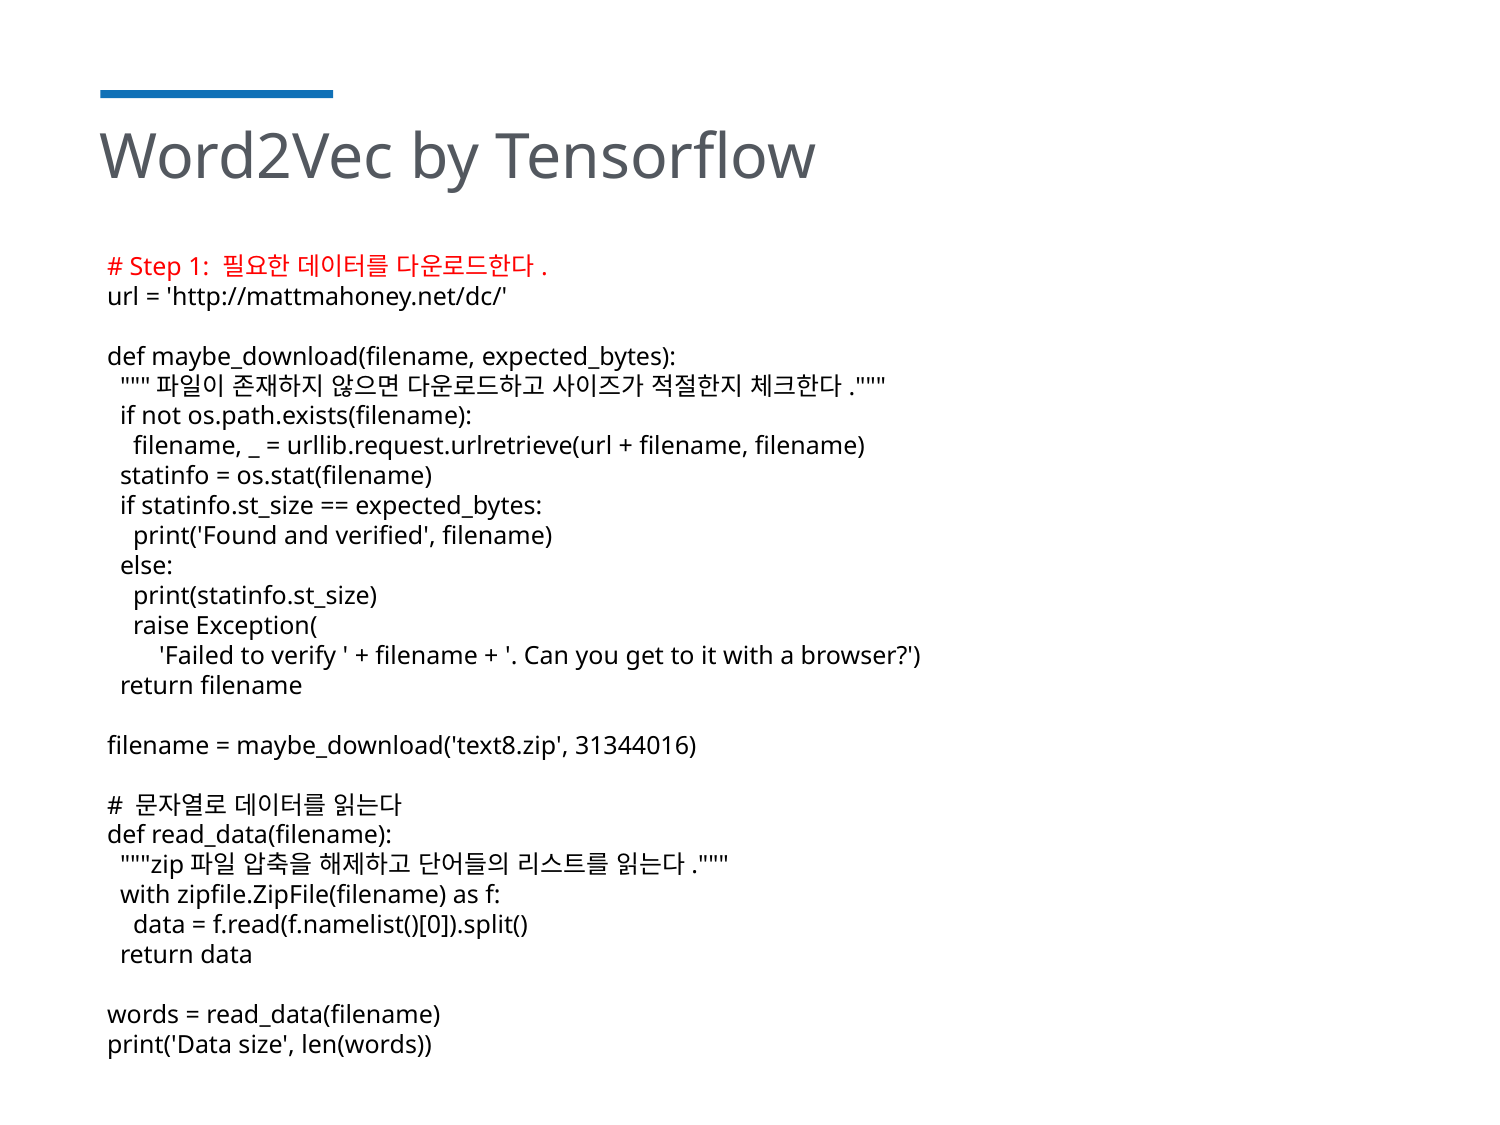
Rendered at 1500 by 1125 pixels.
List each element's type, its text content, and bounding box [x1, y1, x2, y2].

text_box # Step 1: 필요한 데이터를 다운로드한다. url = 'http://mattmahoney.net/dc/' def maybe_download(filename, expected_bytes): """파일이 존재하지 않으면 다운로드하고 사이즈가 적절한지 체크한다.""" if not os.path.exists(filename): filename, _ = urllib.request.urlretrieve(url + filename, filename) statinfo = os.stat(filename) if statinfo.st_size == expected_bytes: print('Found and verified', filename) else: print(statinfo.st_size) raise Exception( 'Failed to verify ' + filename + '. Can you get to it with a browser?') return filename filename = maybe_download('text8.zip', 31344016) # 문자열로 데이터를 읽는다 def read_data(filename): """zip파일 압축을 해제하고 단어들의 리스트를 읽는다.""" with zipfile.ZipFile(filename) as f: data = f.read(f.namelist()[0]).split() return data words = read_data(filename) print('Data size', len(words)) [92, 242, 1149, 1066]
title Word2Vec by Tensorflow [84, 117, 1416, 199]
